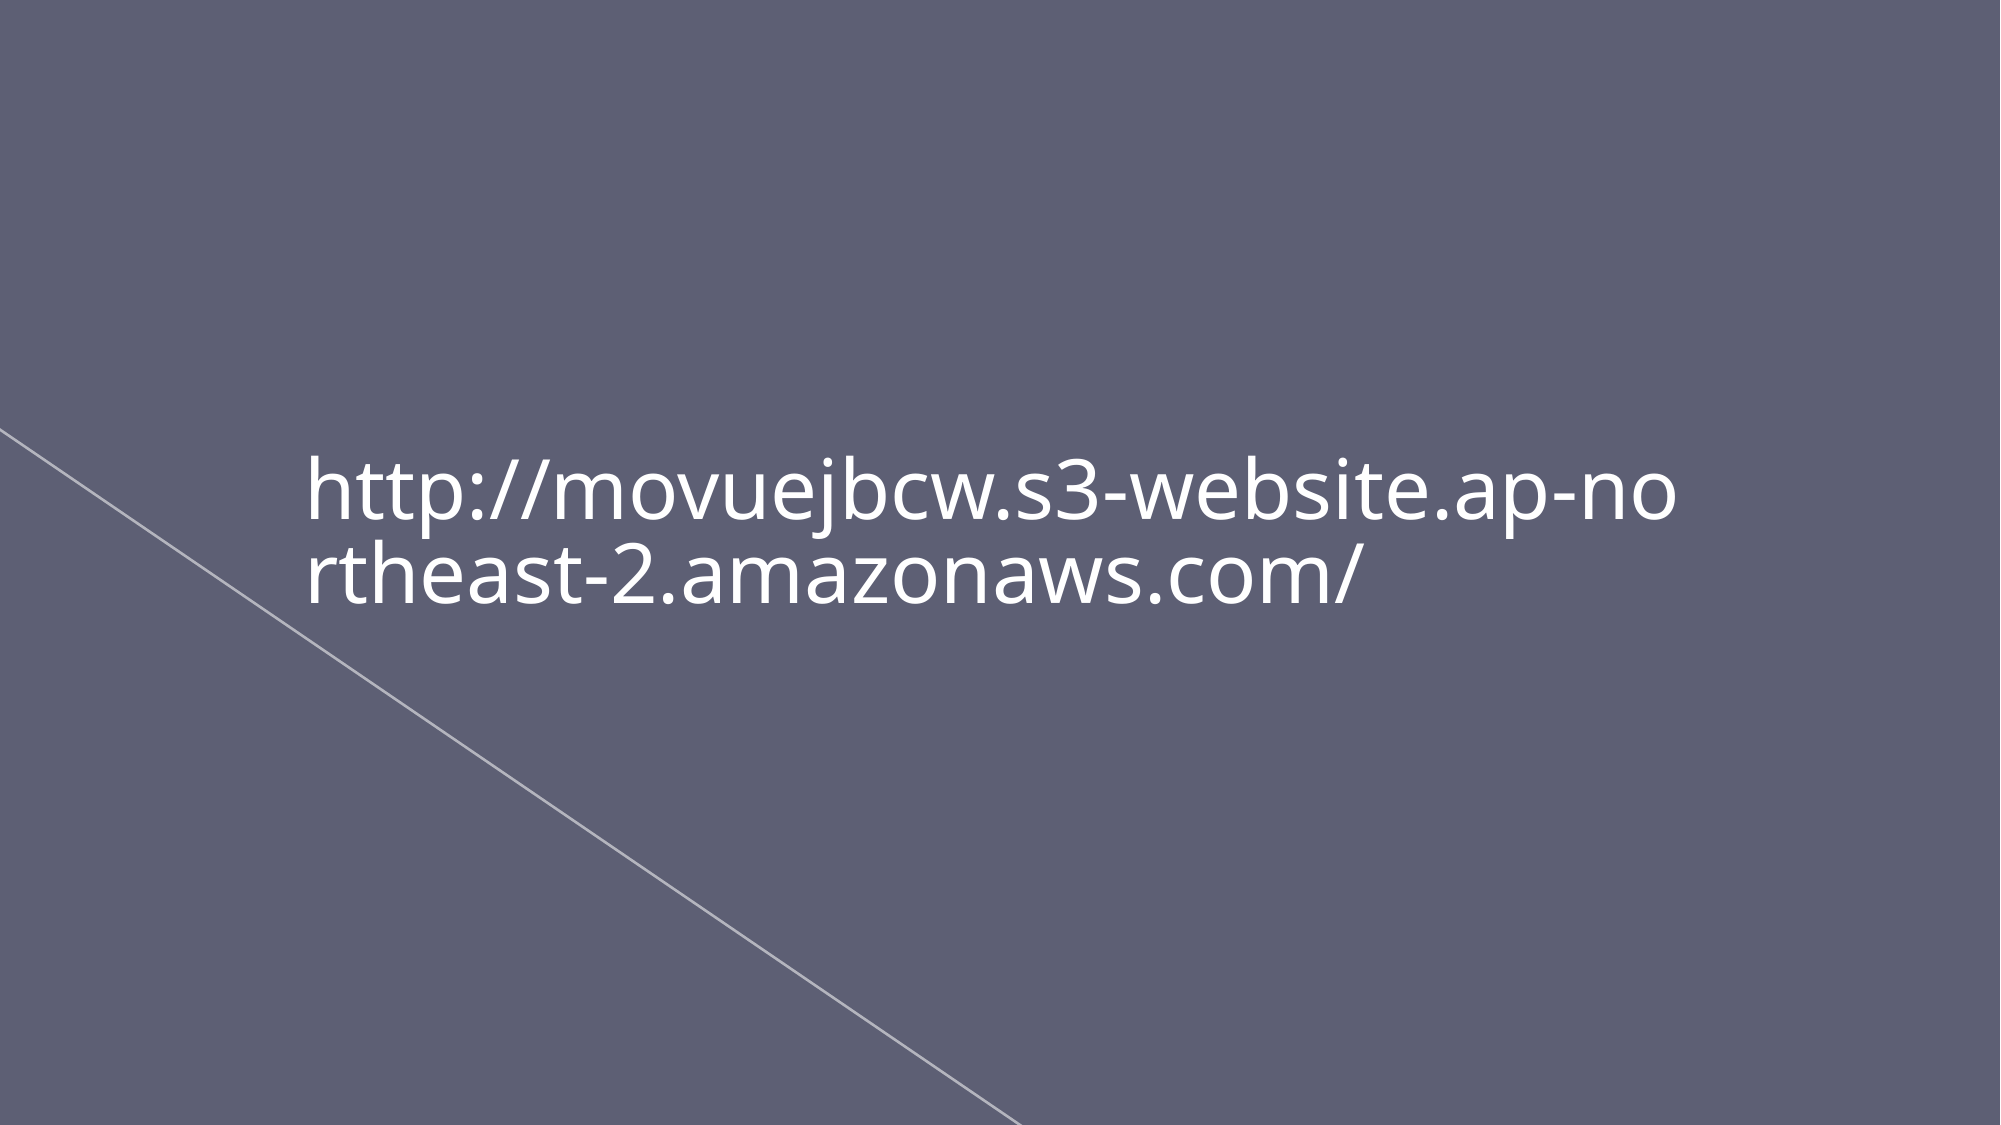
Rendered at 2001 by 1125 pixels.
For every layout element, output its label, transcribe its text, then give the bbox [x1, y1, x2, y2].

text_box http://movuejbcw.s3-website.ap-northeast-2.amazonaws.com/ [1129, 429, 1711, 558]
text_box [0, 380, 1129, 1125]
